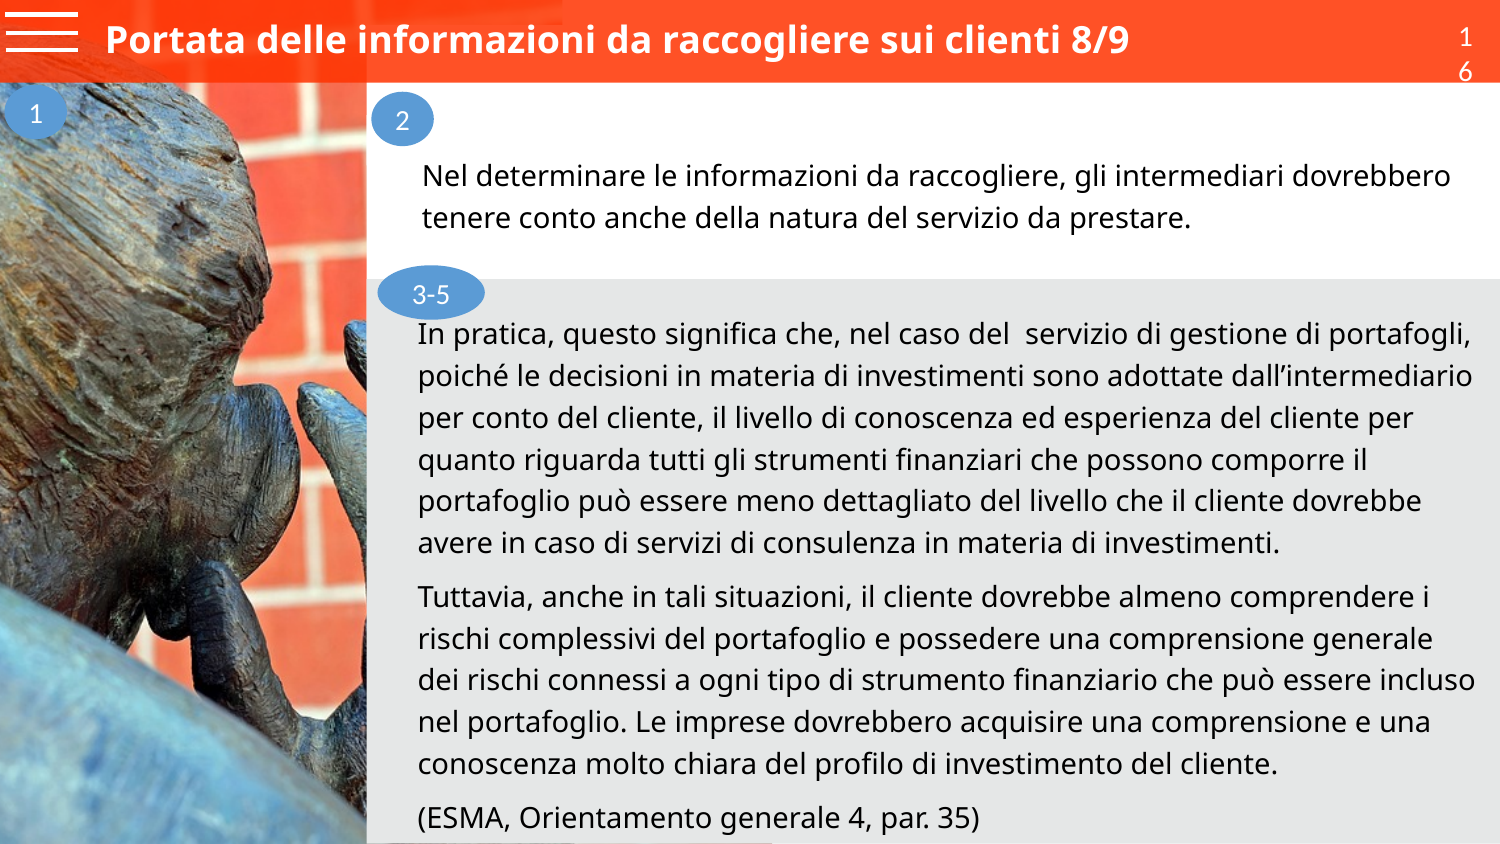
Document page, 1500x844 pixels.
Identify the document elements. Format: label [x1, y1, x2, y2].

text_box [366, 83, 1500, 279]
text_box [0, 0, 1500, 83]
picture [0, 83, 366, 844]
text_box [366, 279, 1500, 844]
